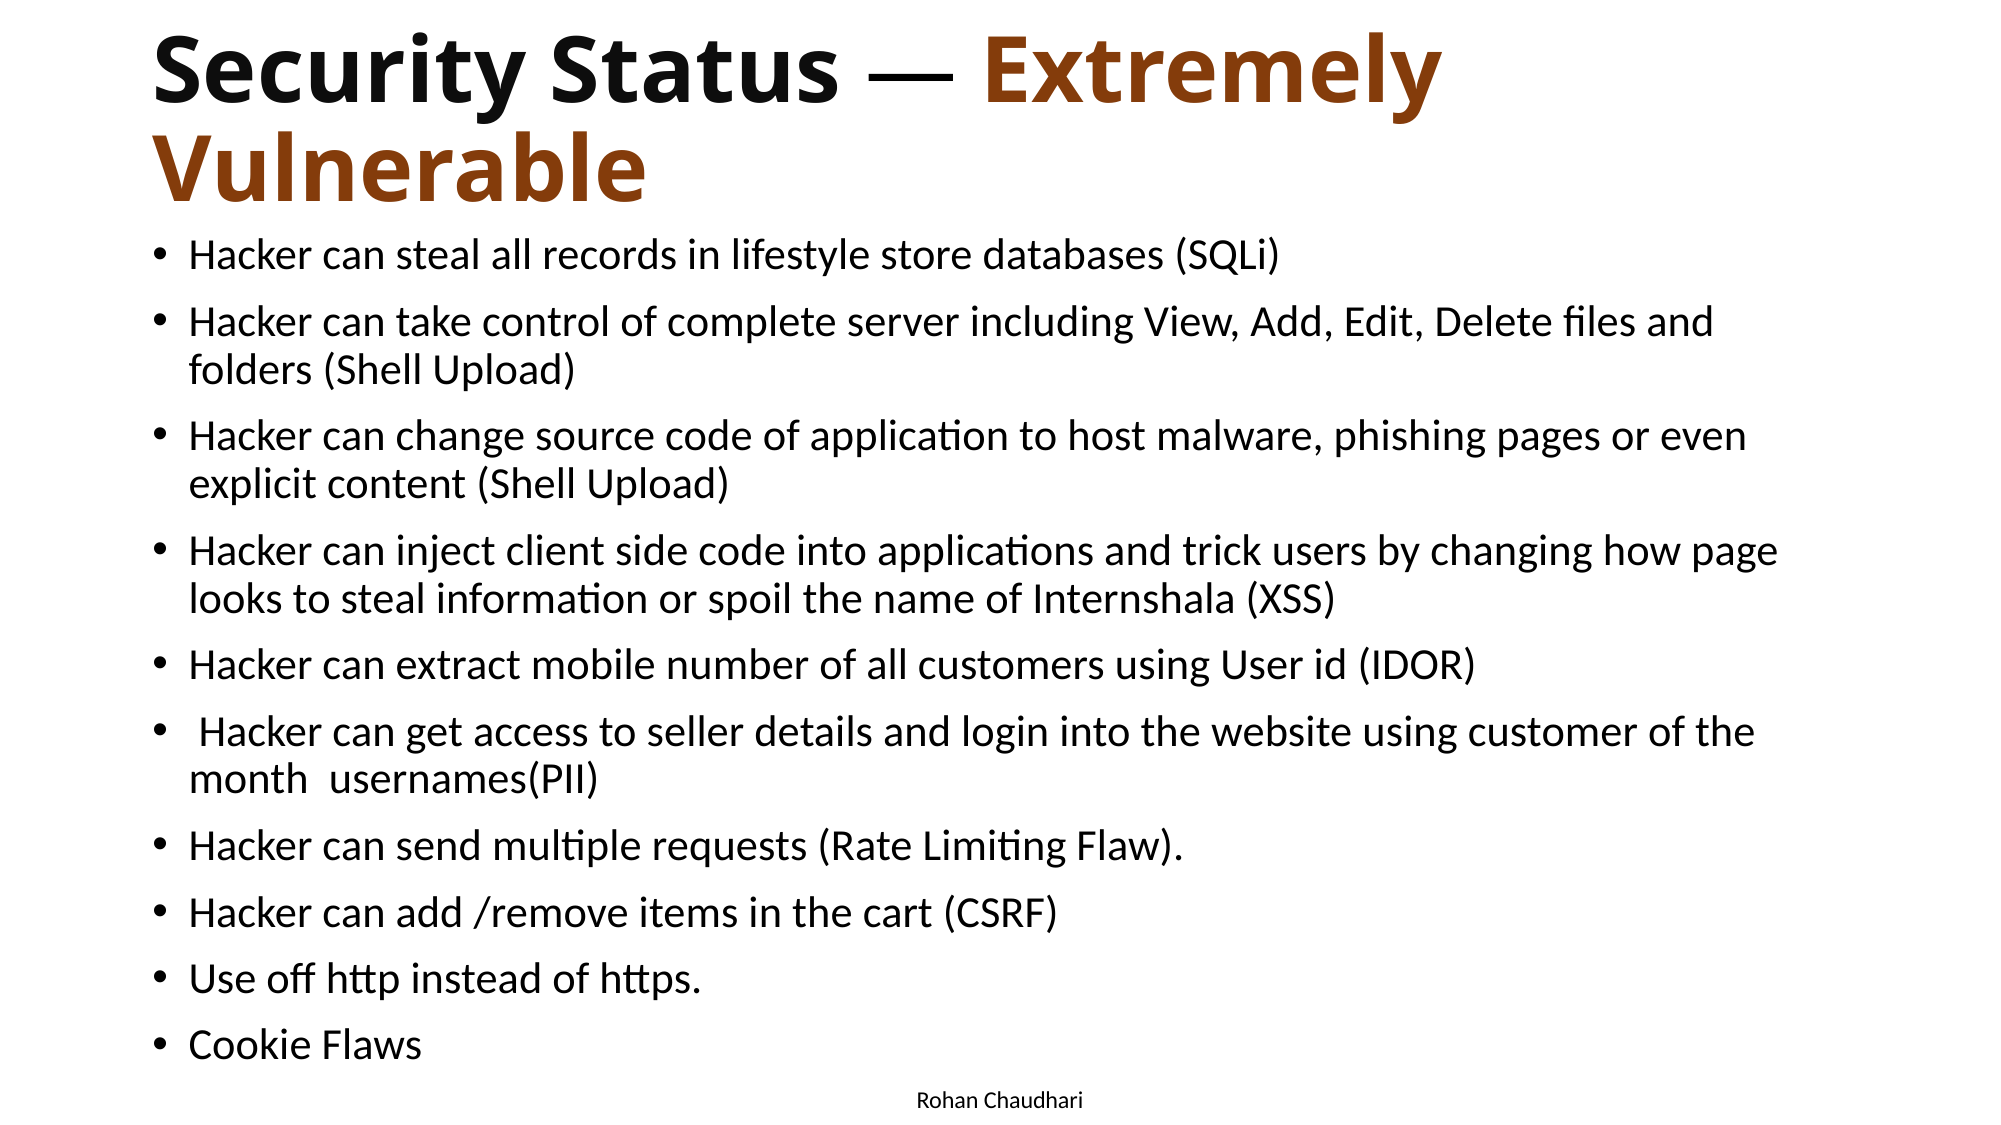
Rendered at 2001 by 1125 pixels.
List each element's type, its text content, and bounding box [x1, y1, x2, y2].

list Hacker can steal all records in lifestyle store databases (SQLi) Hacker can take control of complete server including View, Add, Edit, Delete files and folders (Shell Upload) Hacker can change source code of application to host malware, phishing pages or even explicit content (Shell Upload) Hacker can inject client side code into applications and trick users by changing how page looks to steal information or spoil the name of Internshala (XSS) Hacker can extract mobile number of all customers using User id (IDOR) Hacker can get access to seller details and login into the website using customer of the month usernames(PII) Hacker can send multiple requests (Rate Limiting Flaw). Hacker can add /remove items in the cart (CSRF) Use off http instead of https. Cookie Flaws Rohan Chaudhari [137, 223, 1863, 1125]
title Security Status — Extremely Vulnerable [137, 20, 1863, 223]
